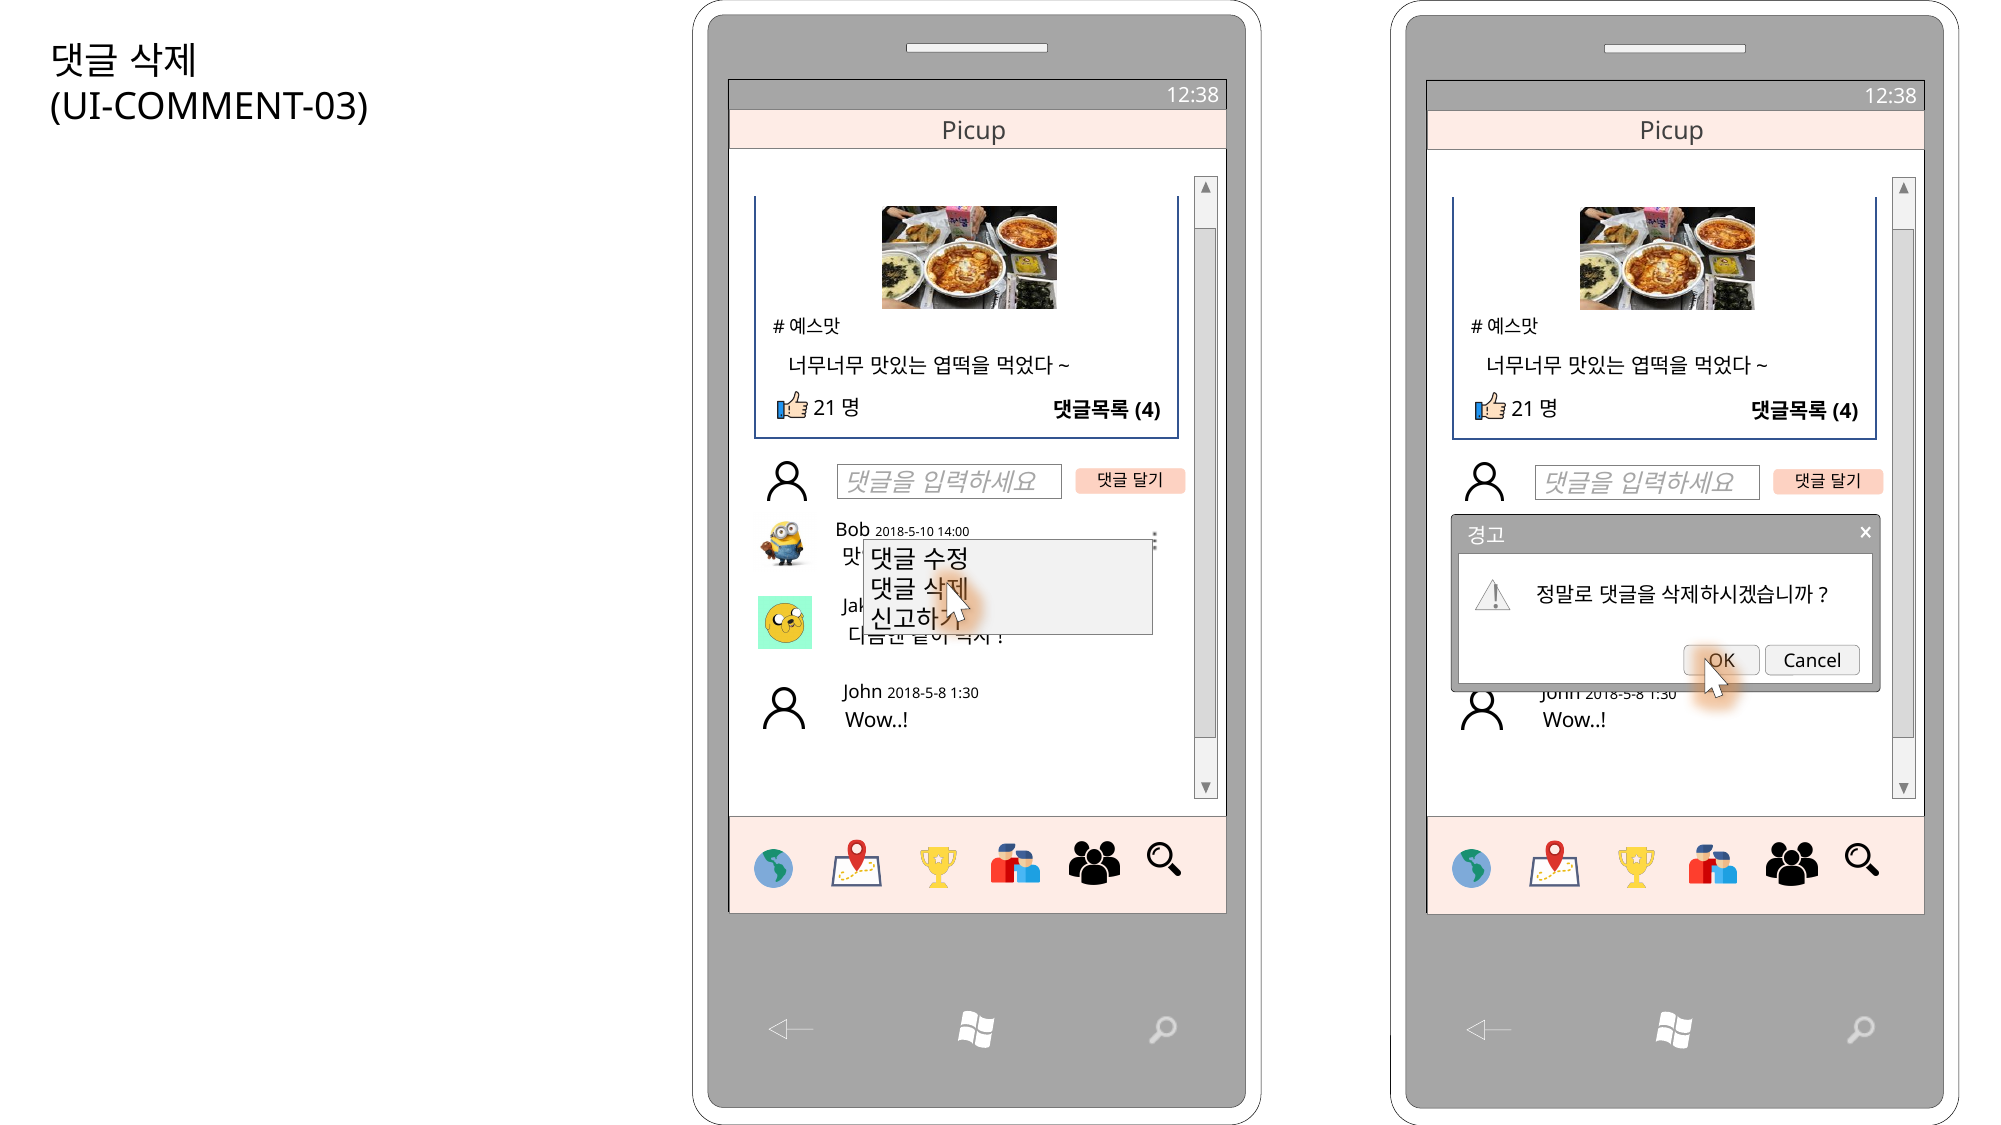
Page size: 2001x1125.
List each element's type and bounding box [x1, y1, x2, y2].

text_box [692, 0, 1262, 1125]
text_box [35, 29, 384, 180]
picture [1147, 842, 1181, 876]
picture [767, 461, 807, 501]
picture [1580, 207, 1755, 310]
picture [991, 839, 1040, 887]
picture [753, 512, 817, 572]
picture [1616, 847, 1657, 888]
picture [1529, 838, 1580, 889]
text_box [1390, 0, 1959, 1125]
picture [1475, 390, 1506, 422]
picture [1689, 839, 1737, 888]
picture [918, 847, 959, 888]
picture [1068, 837, 1120, 889]
picture [777, 389, 808, 421]
picture [1845, 843, 1879, 876]
picture [831, 837, 882, 889]
picture [758, 596, 812, 649]
picture [1140, 520, 1170, 564]
picture [1465, 462, 1504, 501]
picture [1461, 692, 1503, 730]
picture [763, 687, 805, 729]
picture [882, 206, 1057, 309]
picture [754, 849, 794, 888]
picture [1452, 849, 1491, 888]
picture [1766, 838, 1818, 890]
